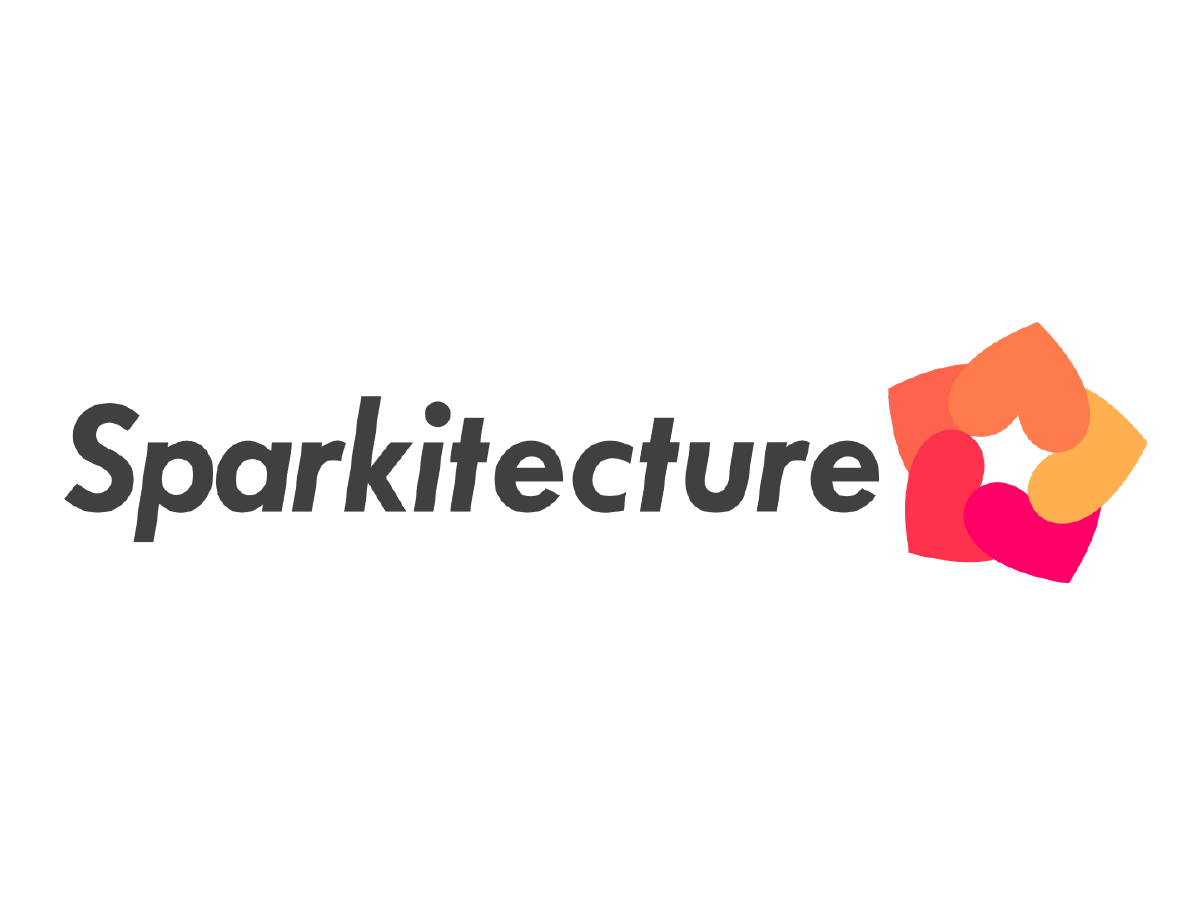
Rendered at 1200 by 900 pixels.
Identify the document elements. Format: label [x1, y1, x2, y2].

text_box [0, 0, 1200, 900]
